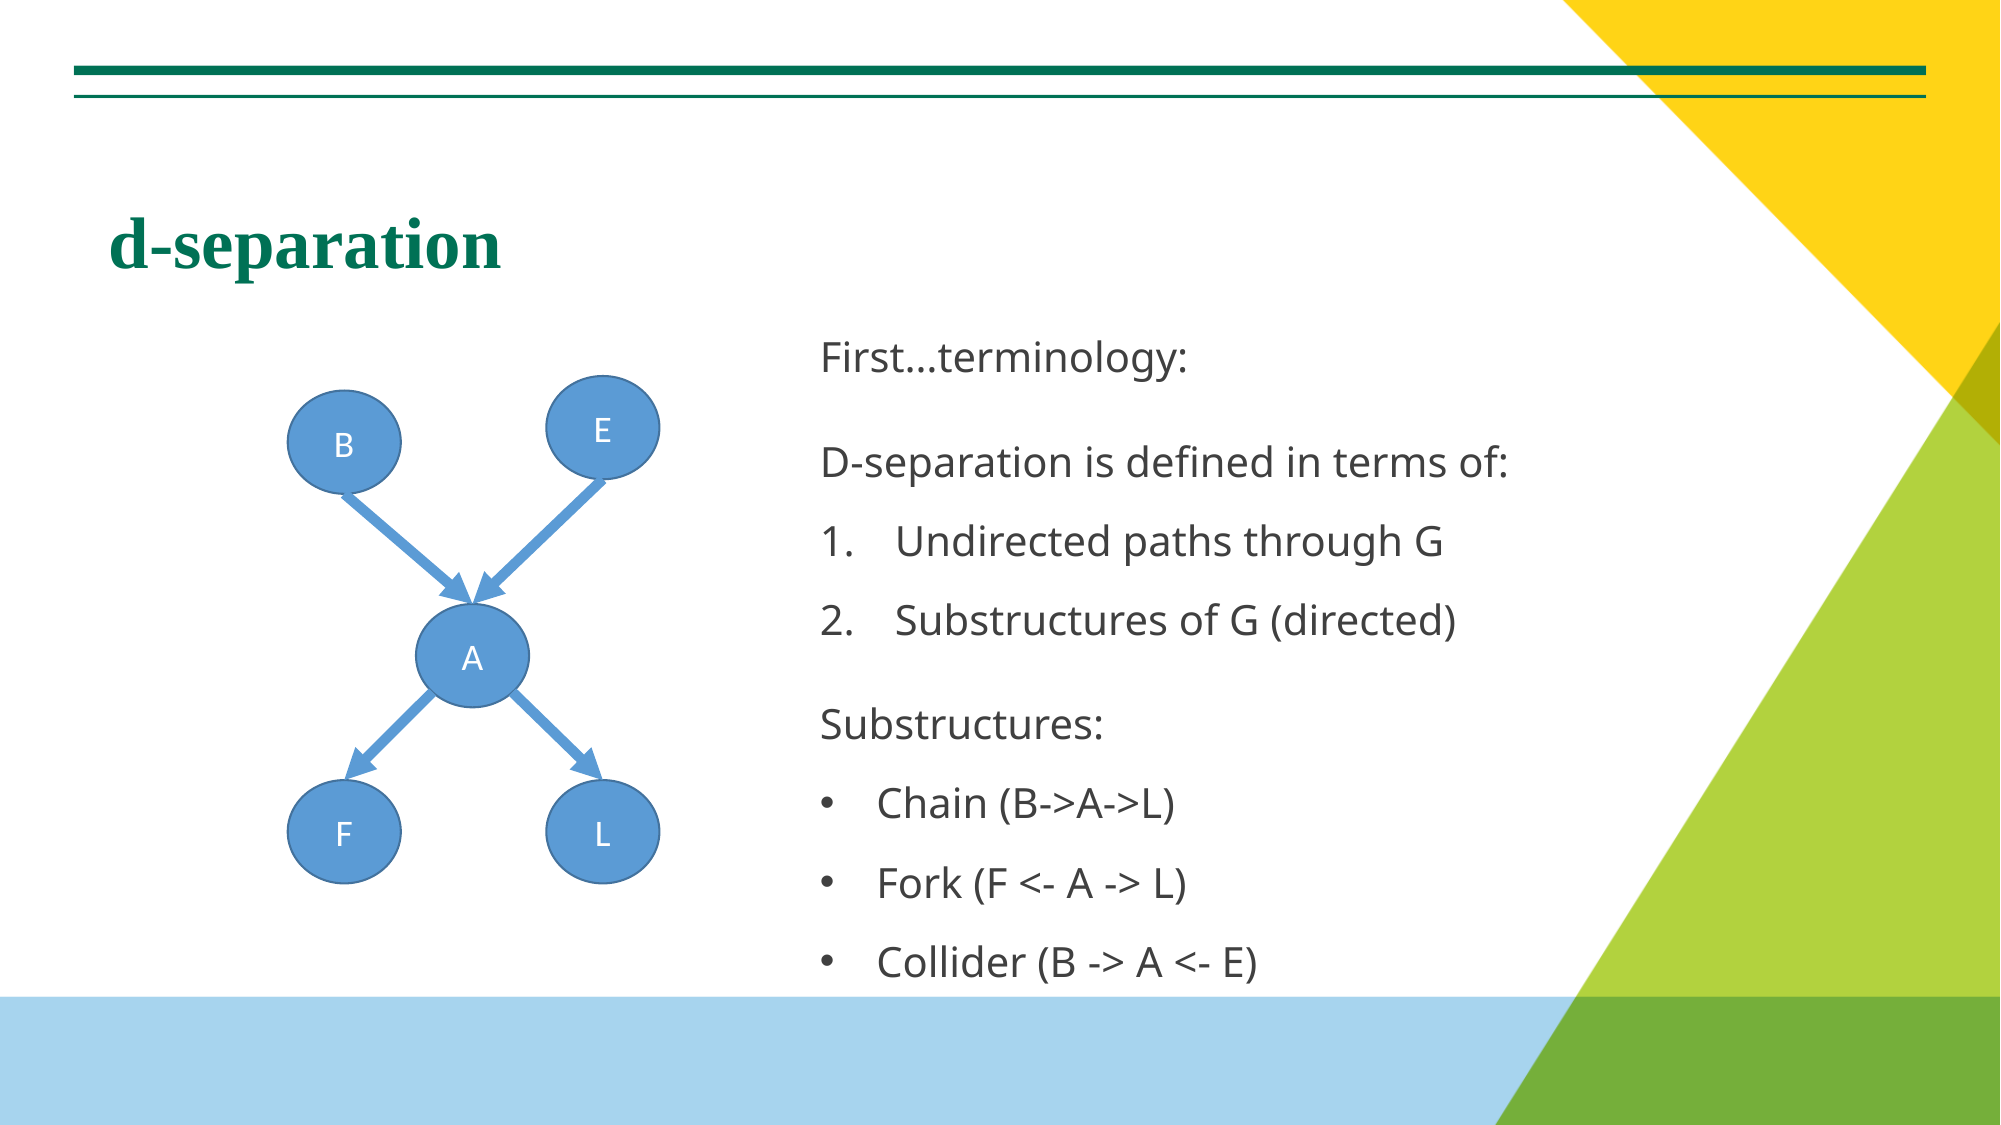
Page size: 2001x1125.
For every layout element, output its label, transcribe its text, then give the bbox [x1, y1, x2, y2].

text_box L [545, 779, 661, 885]
list First…terminology: D-separation is defined in terms of: Undirected paths through G Substructures of G (directed) Substructures: Chain (B->A->L) Fork (F <- A -> L) Collider (B -> A <- E) [804, 298, 1965, 1013]
text_box E [545, 374, 661, 481]
title d-separation [94, 136, 1819, 354]
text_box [344, 692, 433, 781]
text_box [344, 493, 473, 604]
text_box F [286, 779, 402, 885]
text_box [512, 692, 603, 781]
text_box B [286, 389, 402, 495]
picture [0, 0, 2000, 1125]
text_box A [414, 604, 531, 709]
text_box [472, 479, 603, 604]
